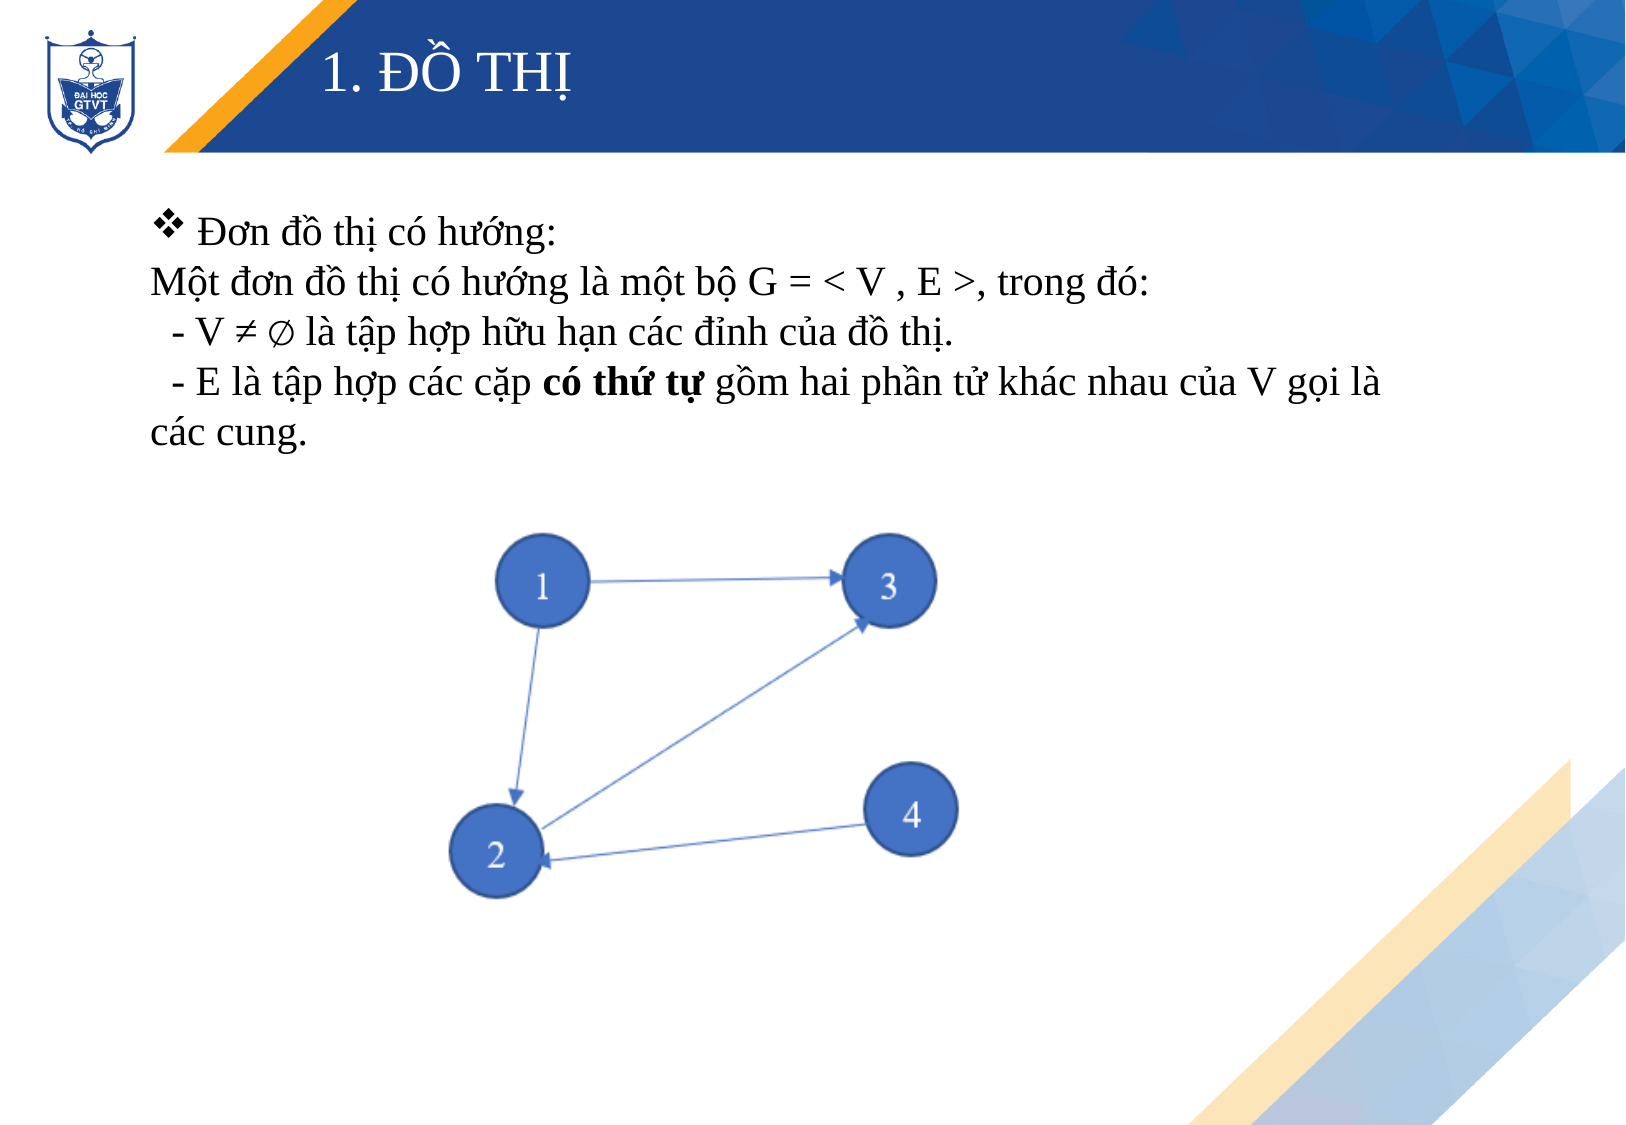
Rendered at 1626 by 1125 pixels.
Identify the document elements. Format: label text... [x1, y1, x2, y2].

picture [0, 0, 1626, 1125]
text_box 1. ĐỒ THỊ [305, 26, 938, 111]
text_box Đơn đồ thị có hướng: Một đơn đồ thị có hướng là một bộ G = < V , E >, trong đó: - V ≠ ∅ là tập hợp hữu hạn các đỉnh của đồ thị. - E là tập hợp các cặp có thứ tự gồm hai phần tử khác nhau của V gọi là các cung. [135, 196, 1454, 512]
